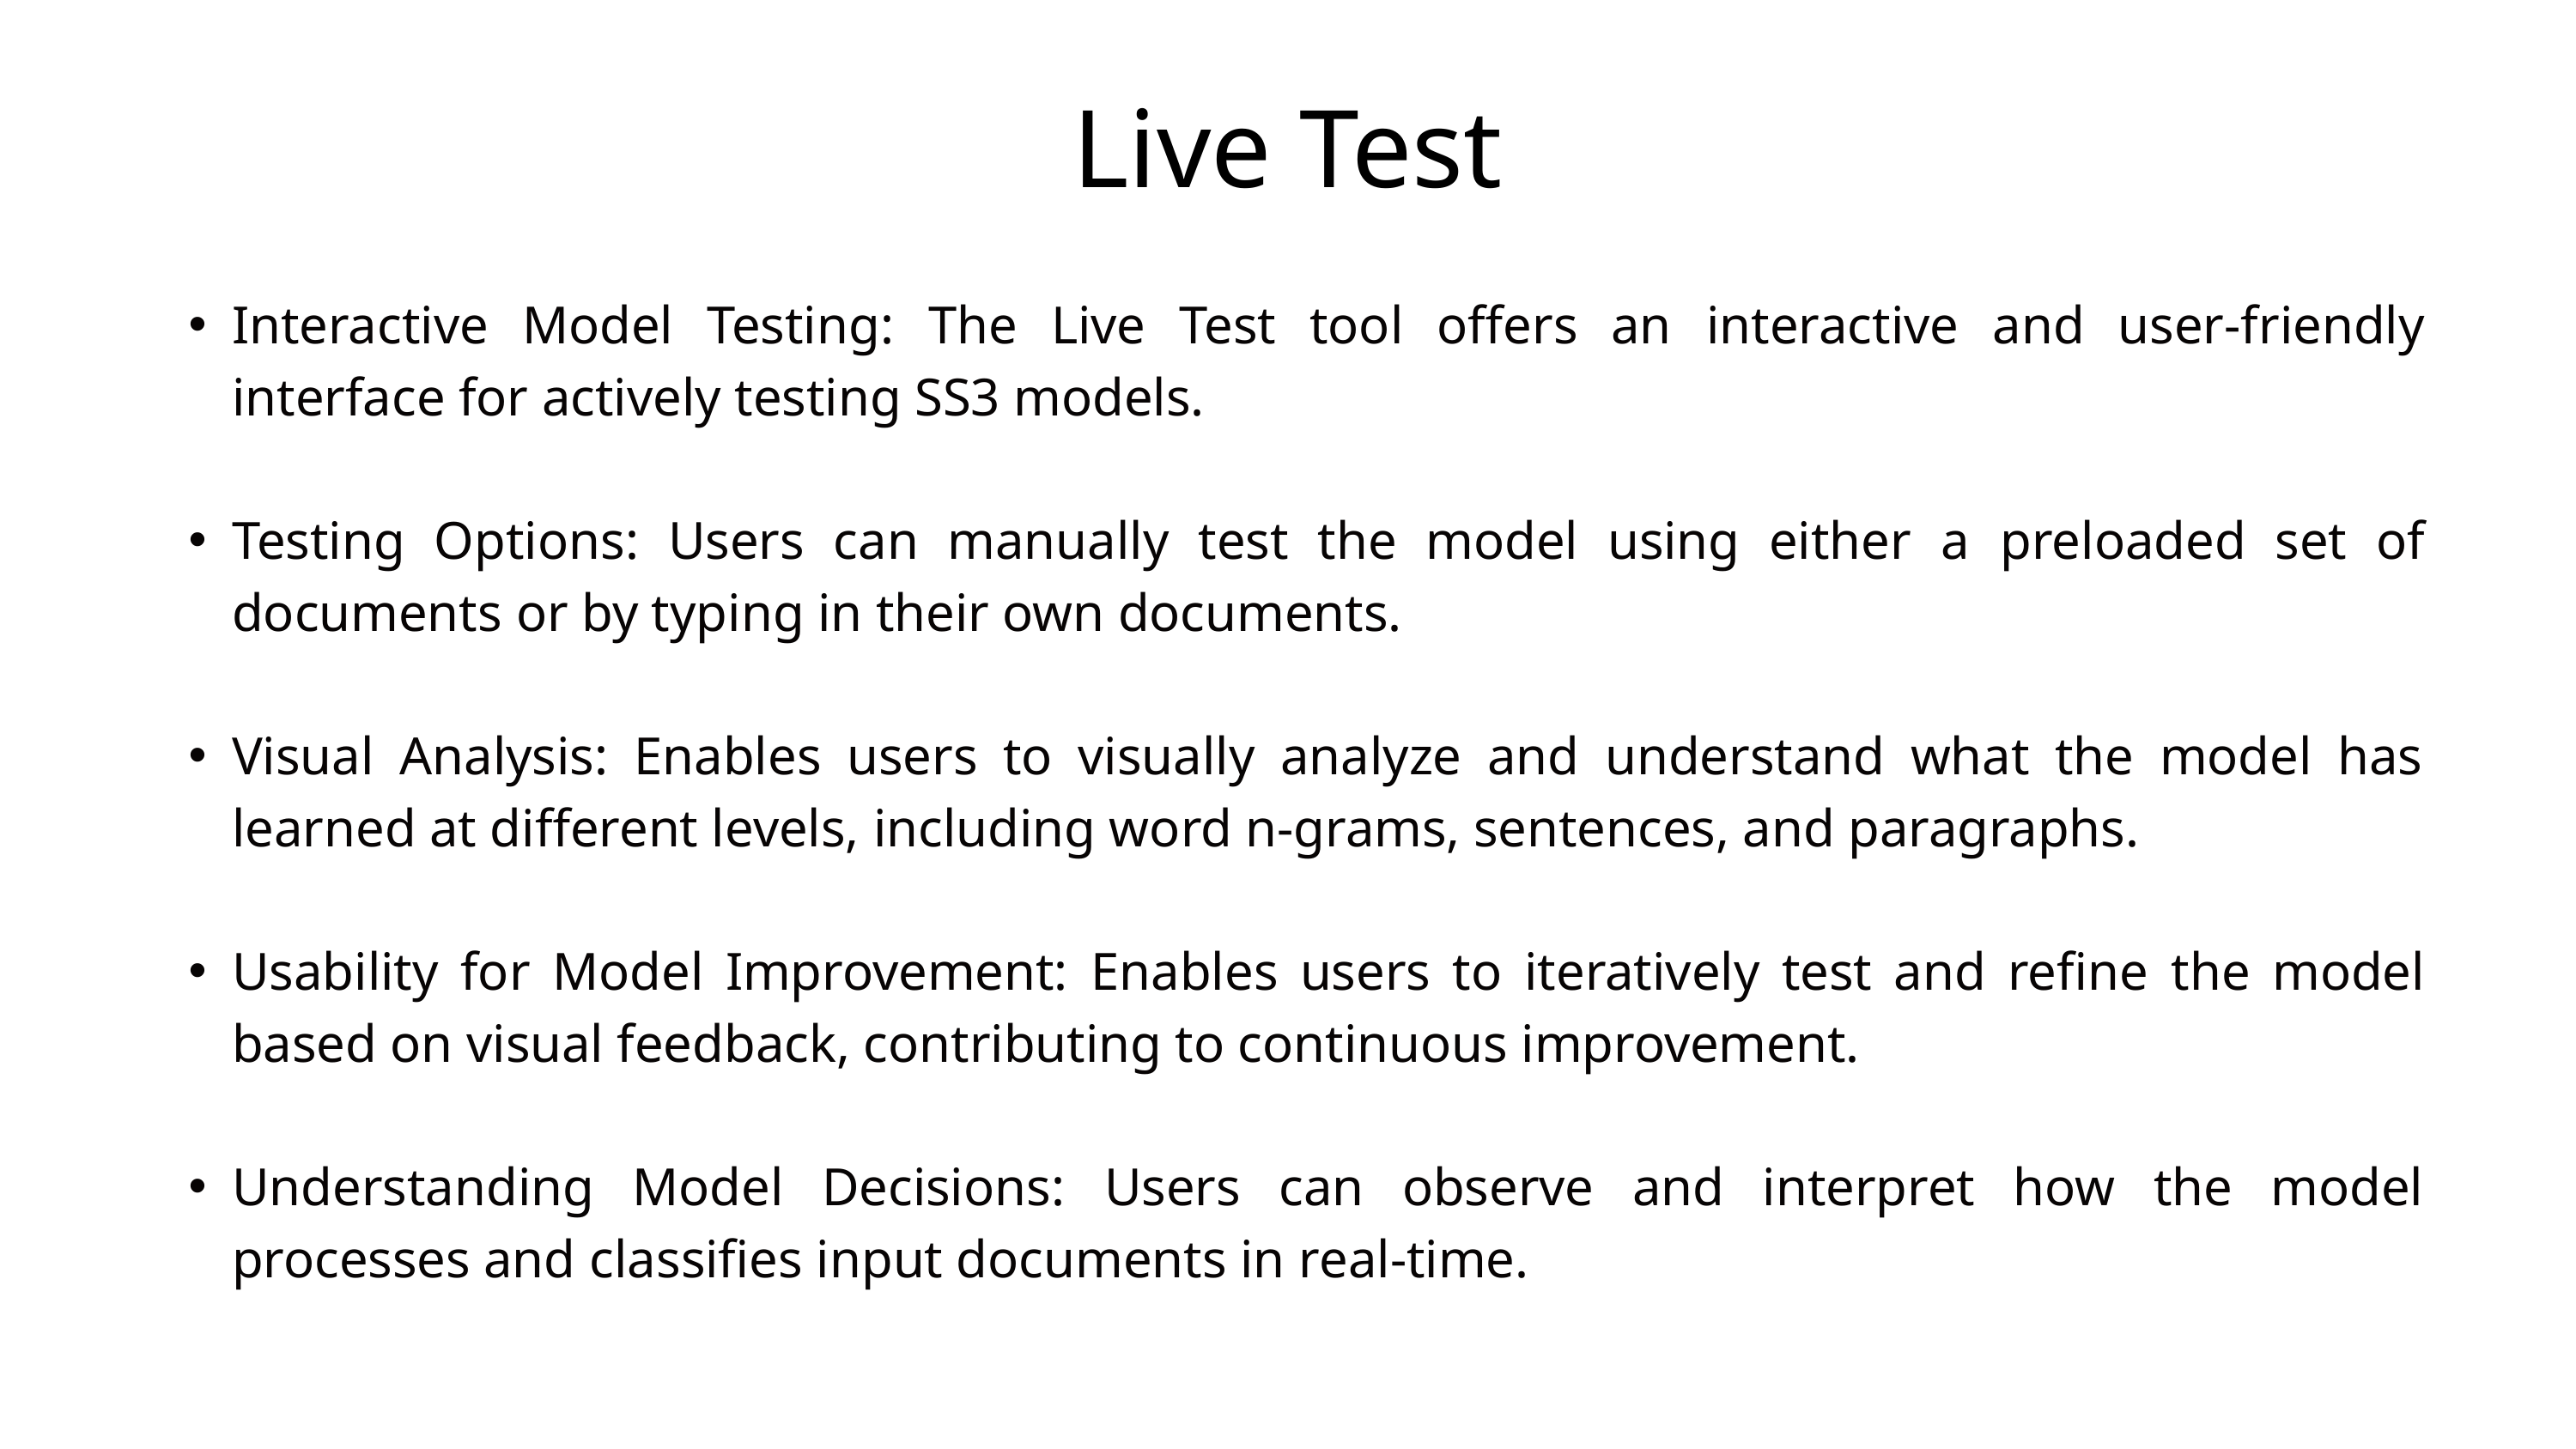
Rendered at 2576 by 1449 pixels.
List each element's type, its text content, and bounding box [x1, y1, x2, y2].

text_box Interactive Model Testing: The Live Test tool offers an interactive and user-friendly interface for actively testing SS3 models. Testing Options: Users can manually test the model using either a preloaded set of documents or by typing in their own documents. Visual Analysis: Enables users to visually analyze and understand what the model has learned at different levels, including word n-grams, sentences, and paragraphs. Usability for Model Improvement: Enables users to iteratively test and refine the model based on visual feedback, contributing to continuous improvement. Understanding Model Decisions: Users can observe and interpret how the model processes and classifies input documents in real-time. [144, 282, 2426, 1433]
text_box Live Test [144, 80, 2432, 209]
